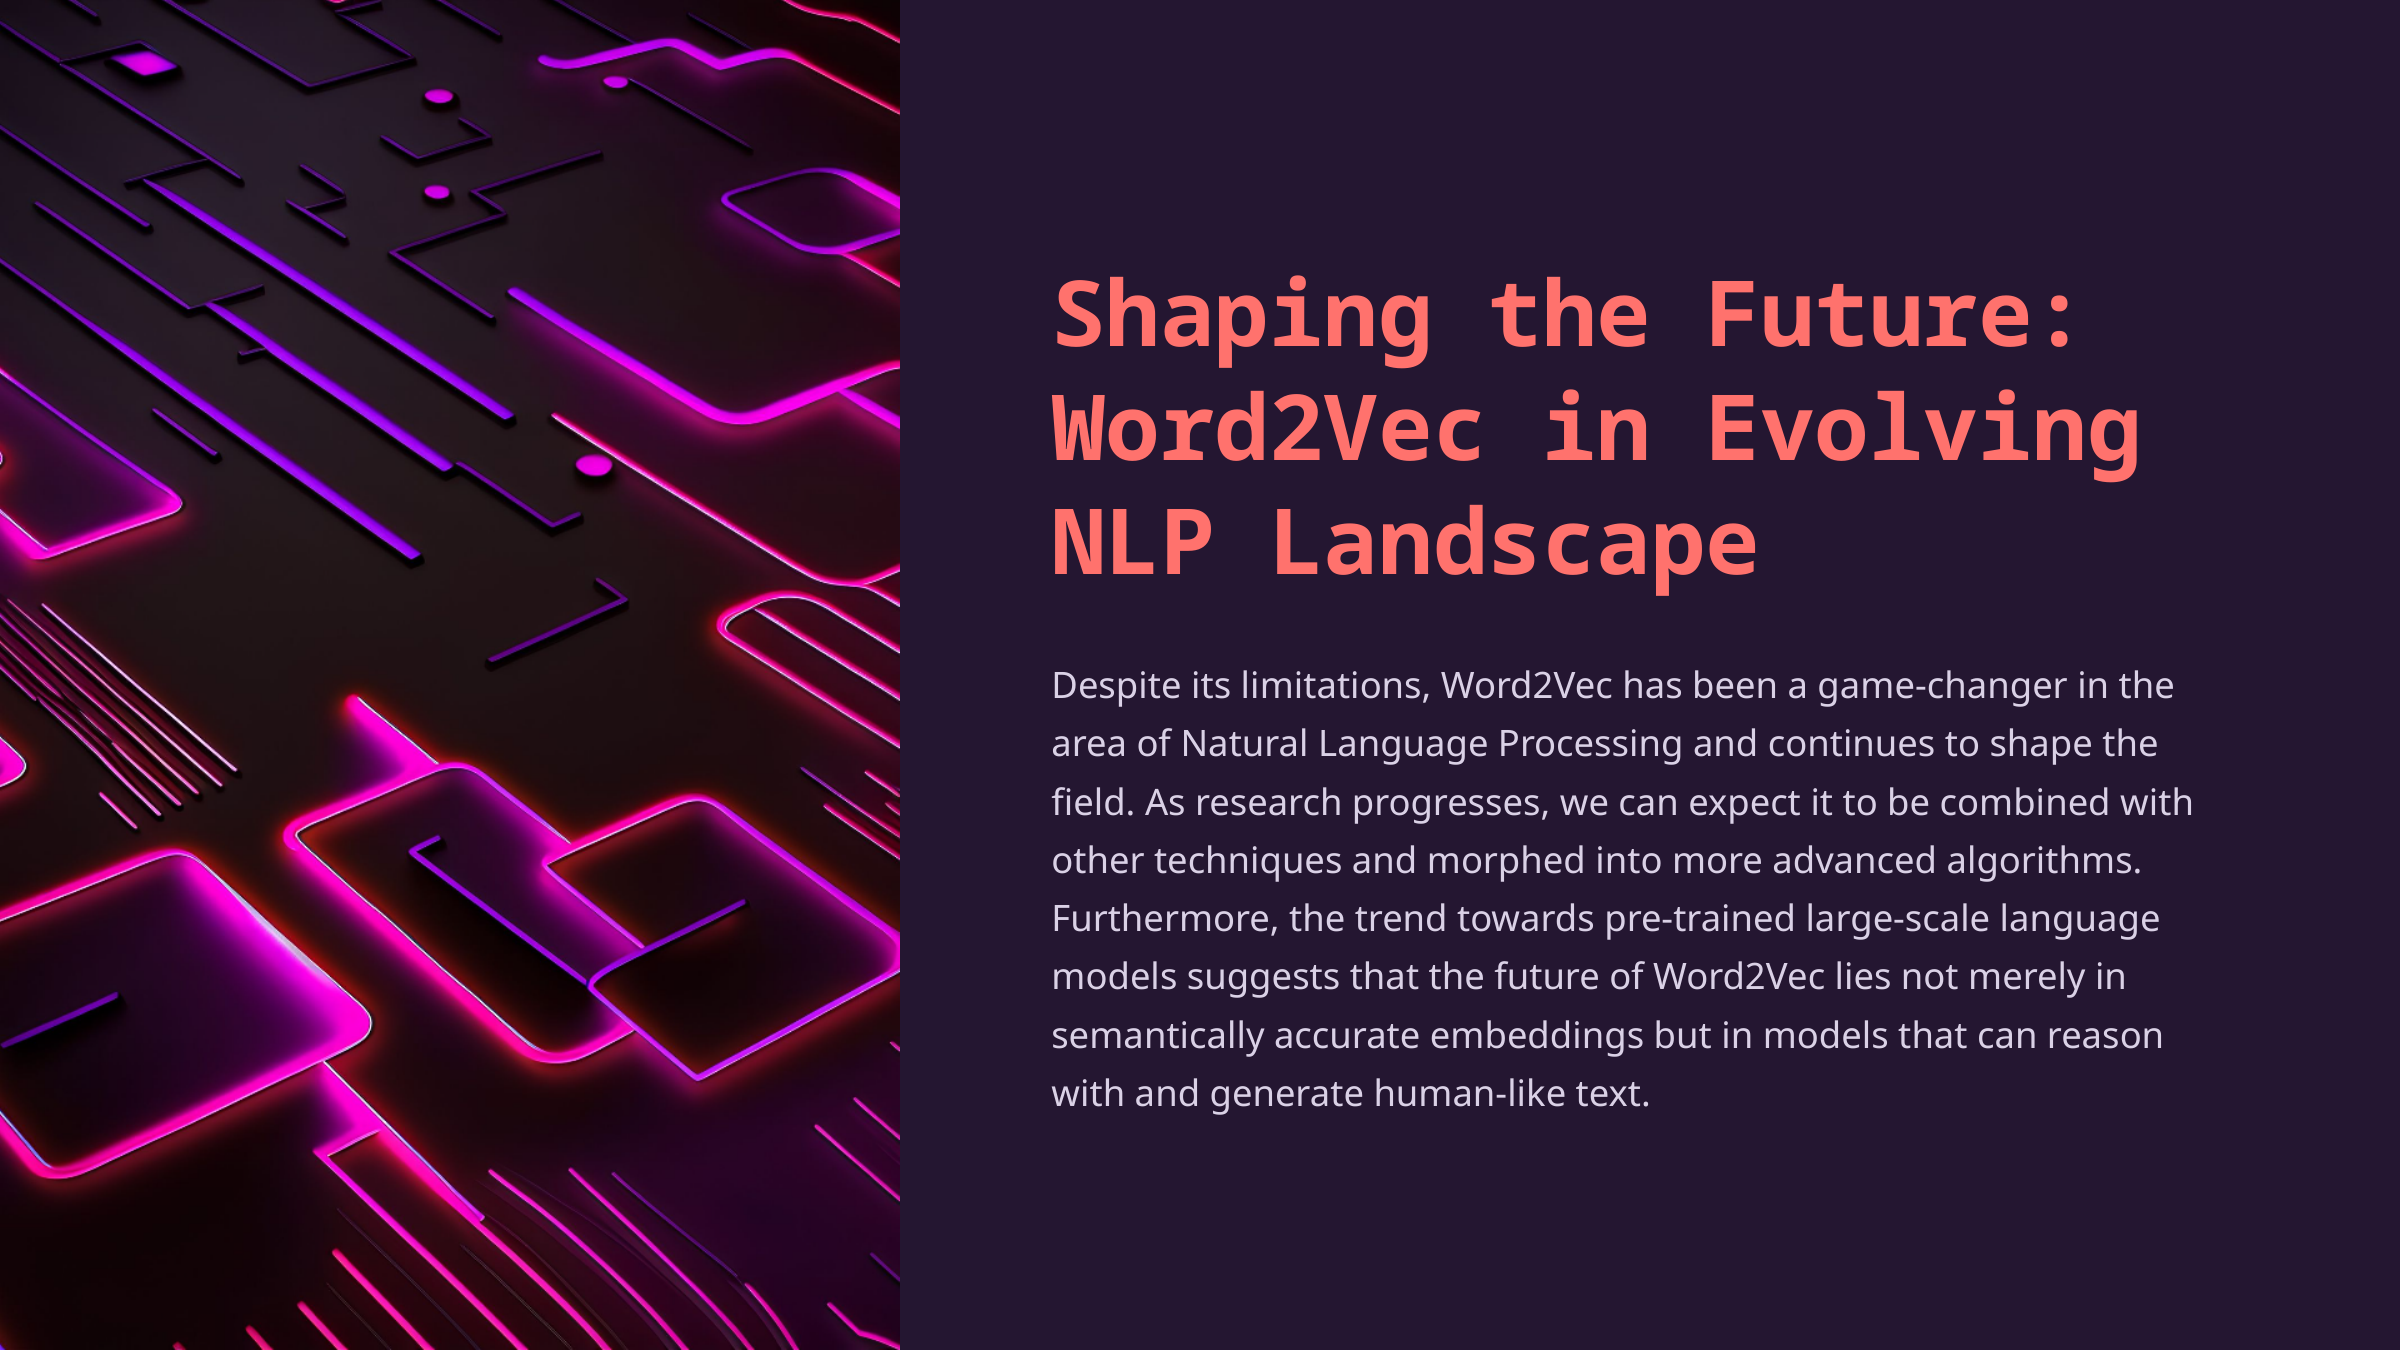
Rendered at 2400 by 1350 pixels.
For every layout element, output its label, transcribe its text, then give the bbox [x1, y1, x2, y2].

text_box [900, 0, 2400, 1350]
text_box Shaping the Future: Word2Vec in Evolving NLP Landscape [1036, 243, 2264, 586]
text_box Despite its limitations, Word2Vec has been a game-changer in the area of Natural Language Processing and continues to shape the field. As research progresses, we can expect it to be combined with other techniques and morphed into more advanced algorithms. Furthermore, the trend towards pre-trained large-scale language models suggests that the future of Word2Vec lies not merely in semantically accurate embeddings but in models that can reason with and generate human-like text. [1036, 639, 2264, 1107]
picture [0, 0, 900, 1350]
